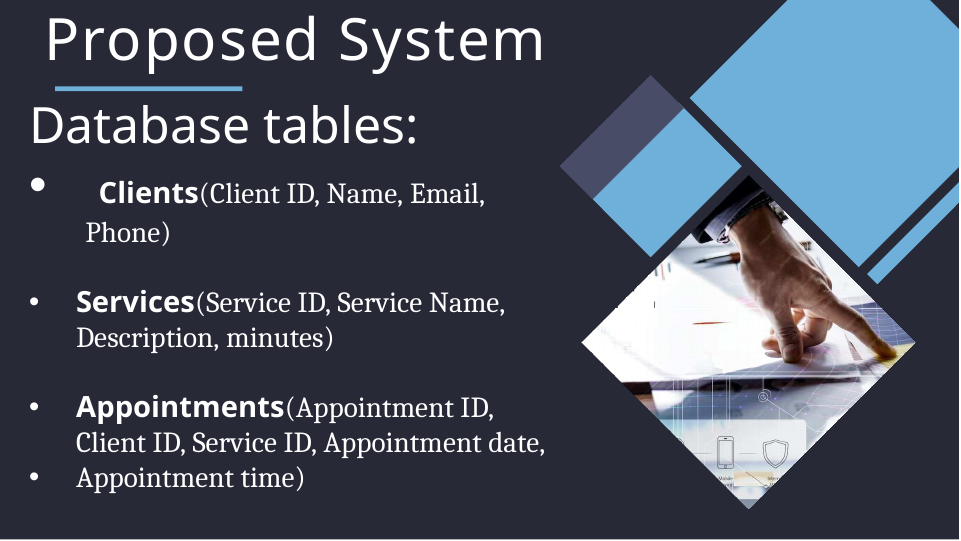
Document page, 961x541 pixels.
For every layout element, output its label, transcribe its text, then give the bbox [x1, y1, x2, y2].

text_box Database tables: Clients(Client ID, Name, Email, Phone) Services(Service ID, Service Name, Description, minutes) Appointments(Appointment ID, Client ID, Service ID, Appointment date, Appointment time) [14, 86, 576, 509]
picture [581, 173, 917, 509]
text_box [55, 86, 243, 92]
title Proposed System [42, 32, 554, 132]
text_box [559, 0, 960, 285]
